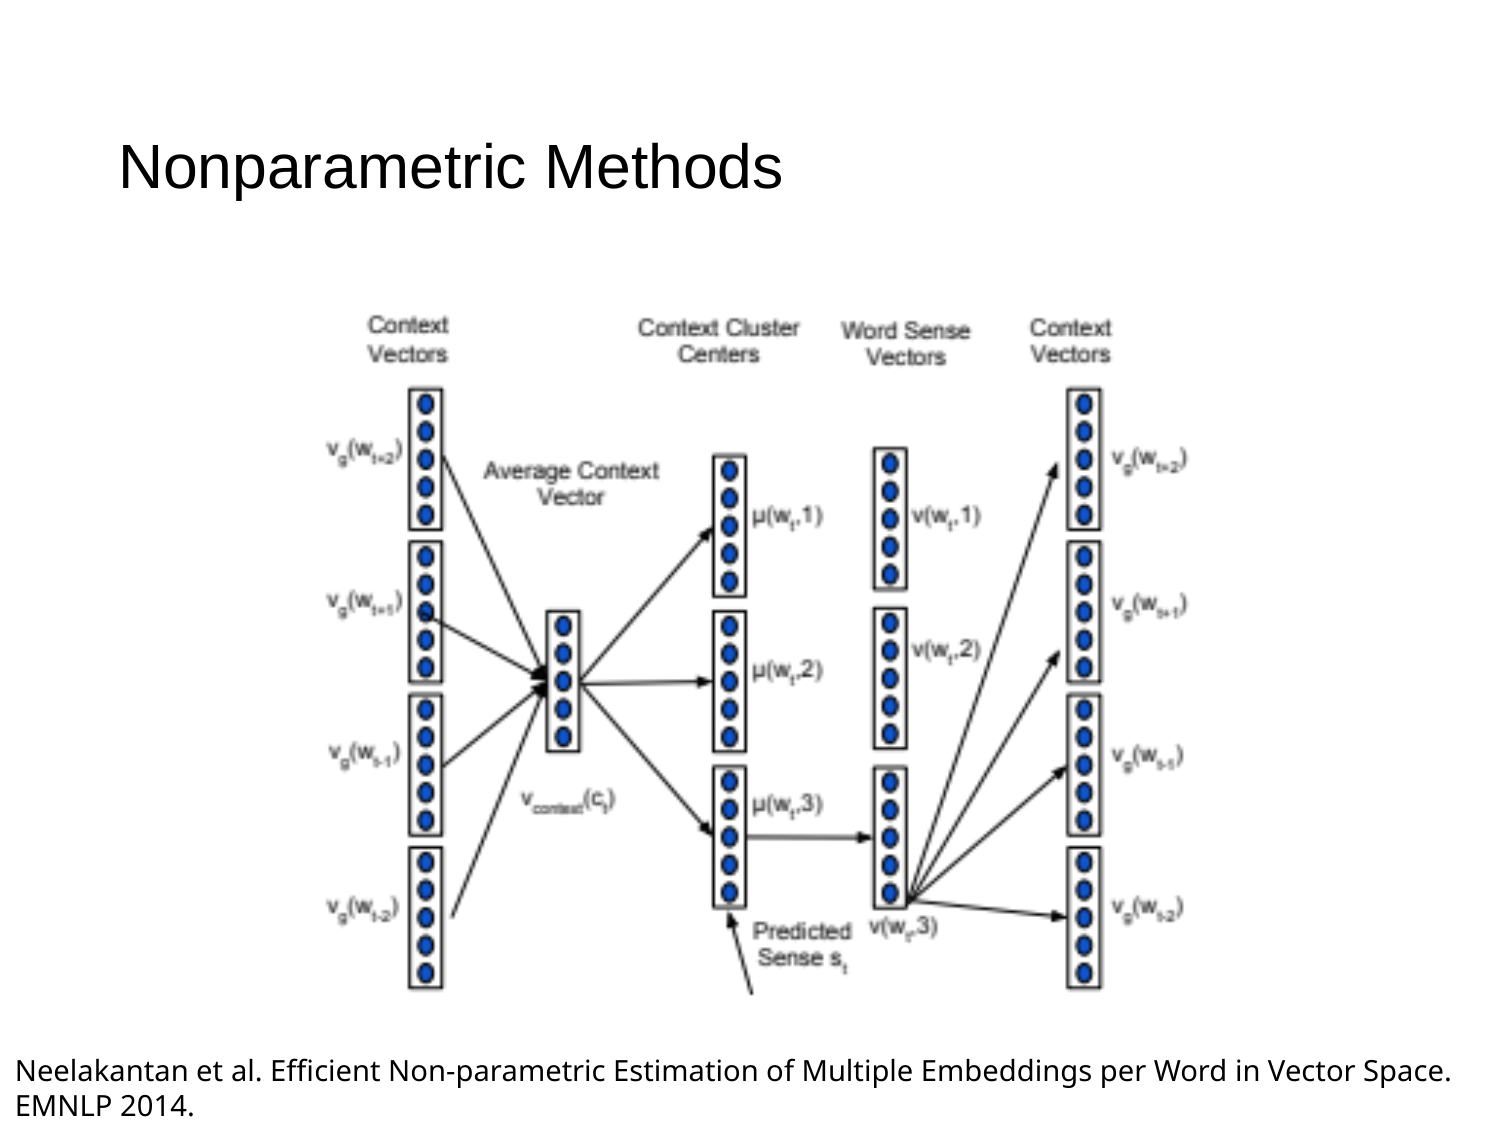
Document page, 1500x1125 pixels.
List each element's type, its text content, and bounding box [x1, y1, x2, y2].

title Nonparametric Methods [103, 59, 1397, 278]
text_box Neelakantan et al. Efficient Non-parametric Estimation of Multiple Embeddings per Word in Vector Space. EMNLP 2014. [0, 1045, 1500, 1125]
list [103, 299, 1397, 1014]
